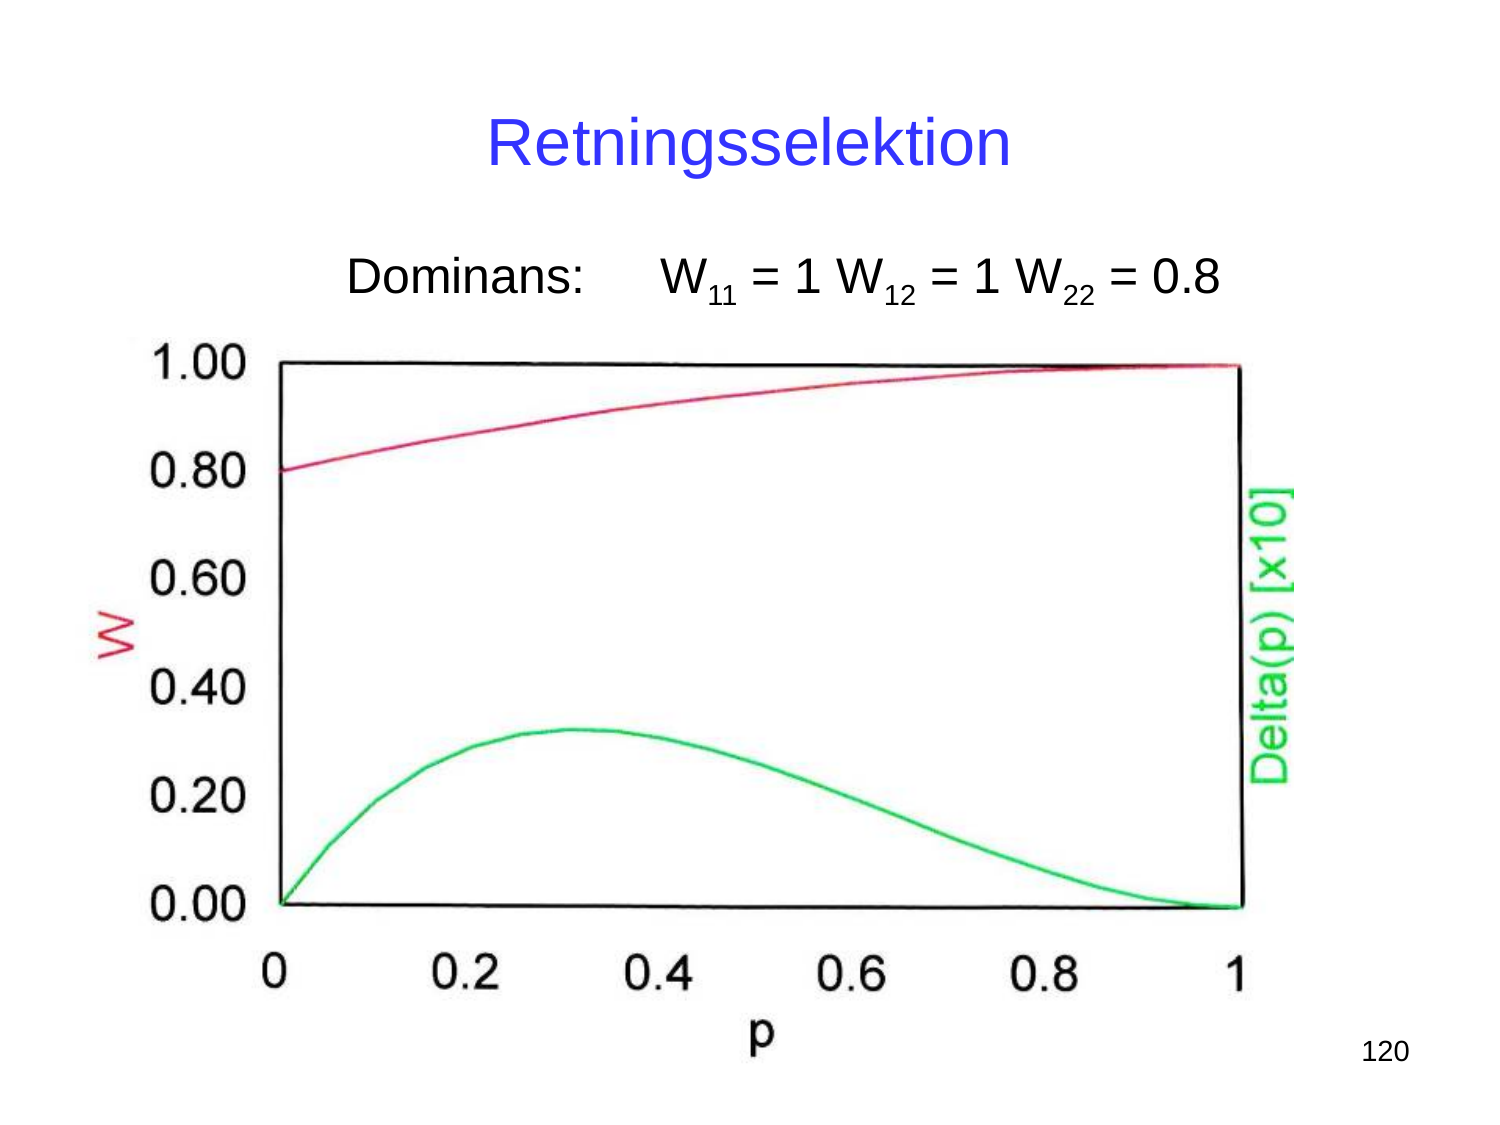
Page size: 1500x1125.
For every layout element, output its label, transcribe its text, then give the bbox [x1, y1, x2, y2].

text_box Dominans: W11 = 1 W12 = 1 W22 = 0.8 [331, 235, 1237, 336]
picture [64, 337, 1295, 1079]
title Retningsselektion [75, 45, 1425, 233]
slide_number 120 [1074, 1024, 1426, 1103]
